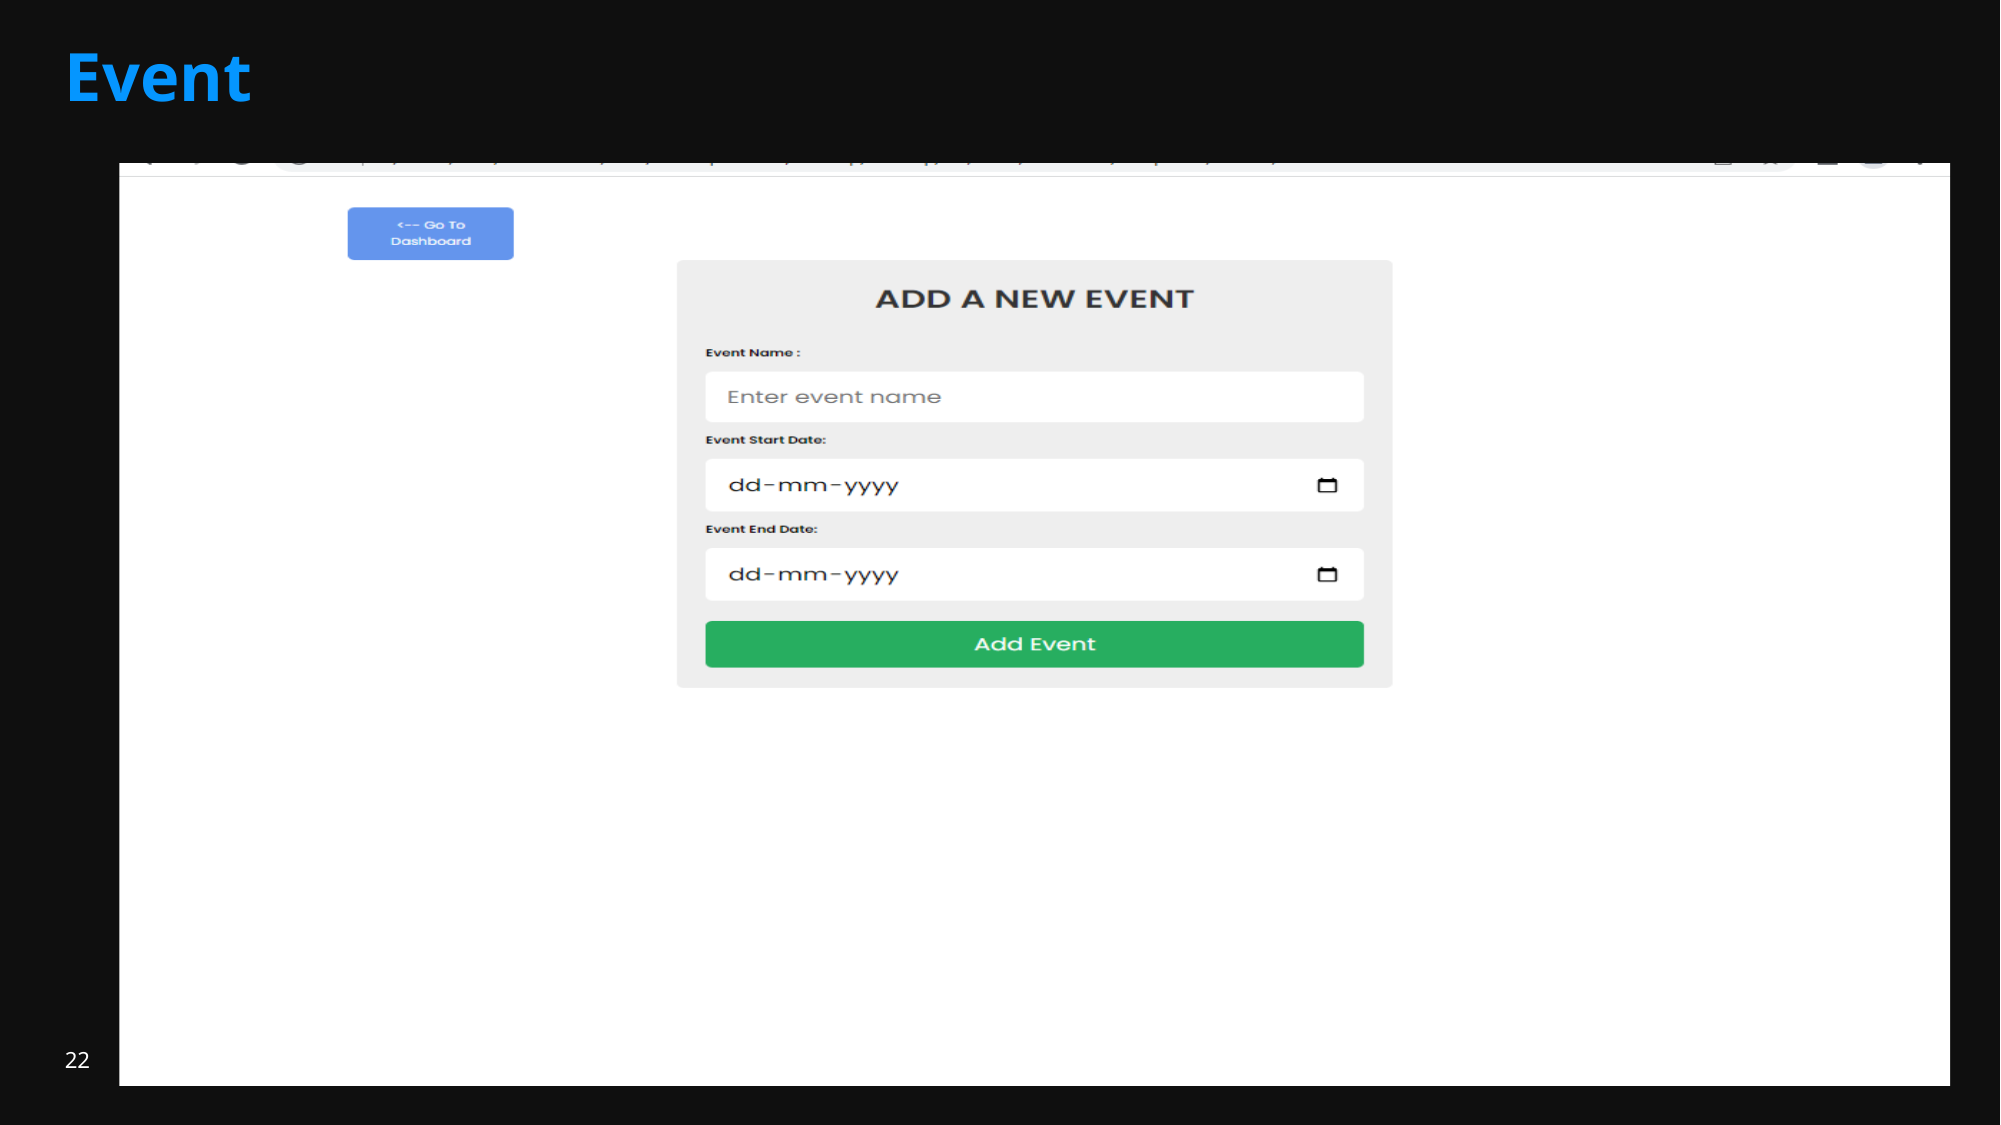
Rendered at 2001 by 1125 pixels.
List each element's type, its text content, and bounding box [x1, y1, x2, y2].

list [119, 163, 1951, 1086]
title Event [49, 26, 1926, 151]
slide_number 22 [49, 1037, 114, 1086]
